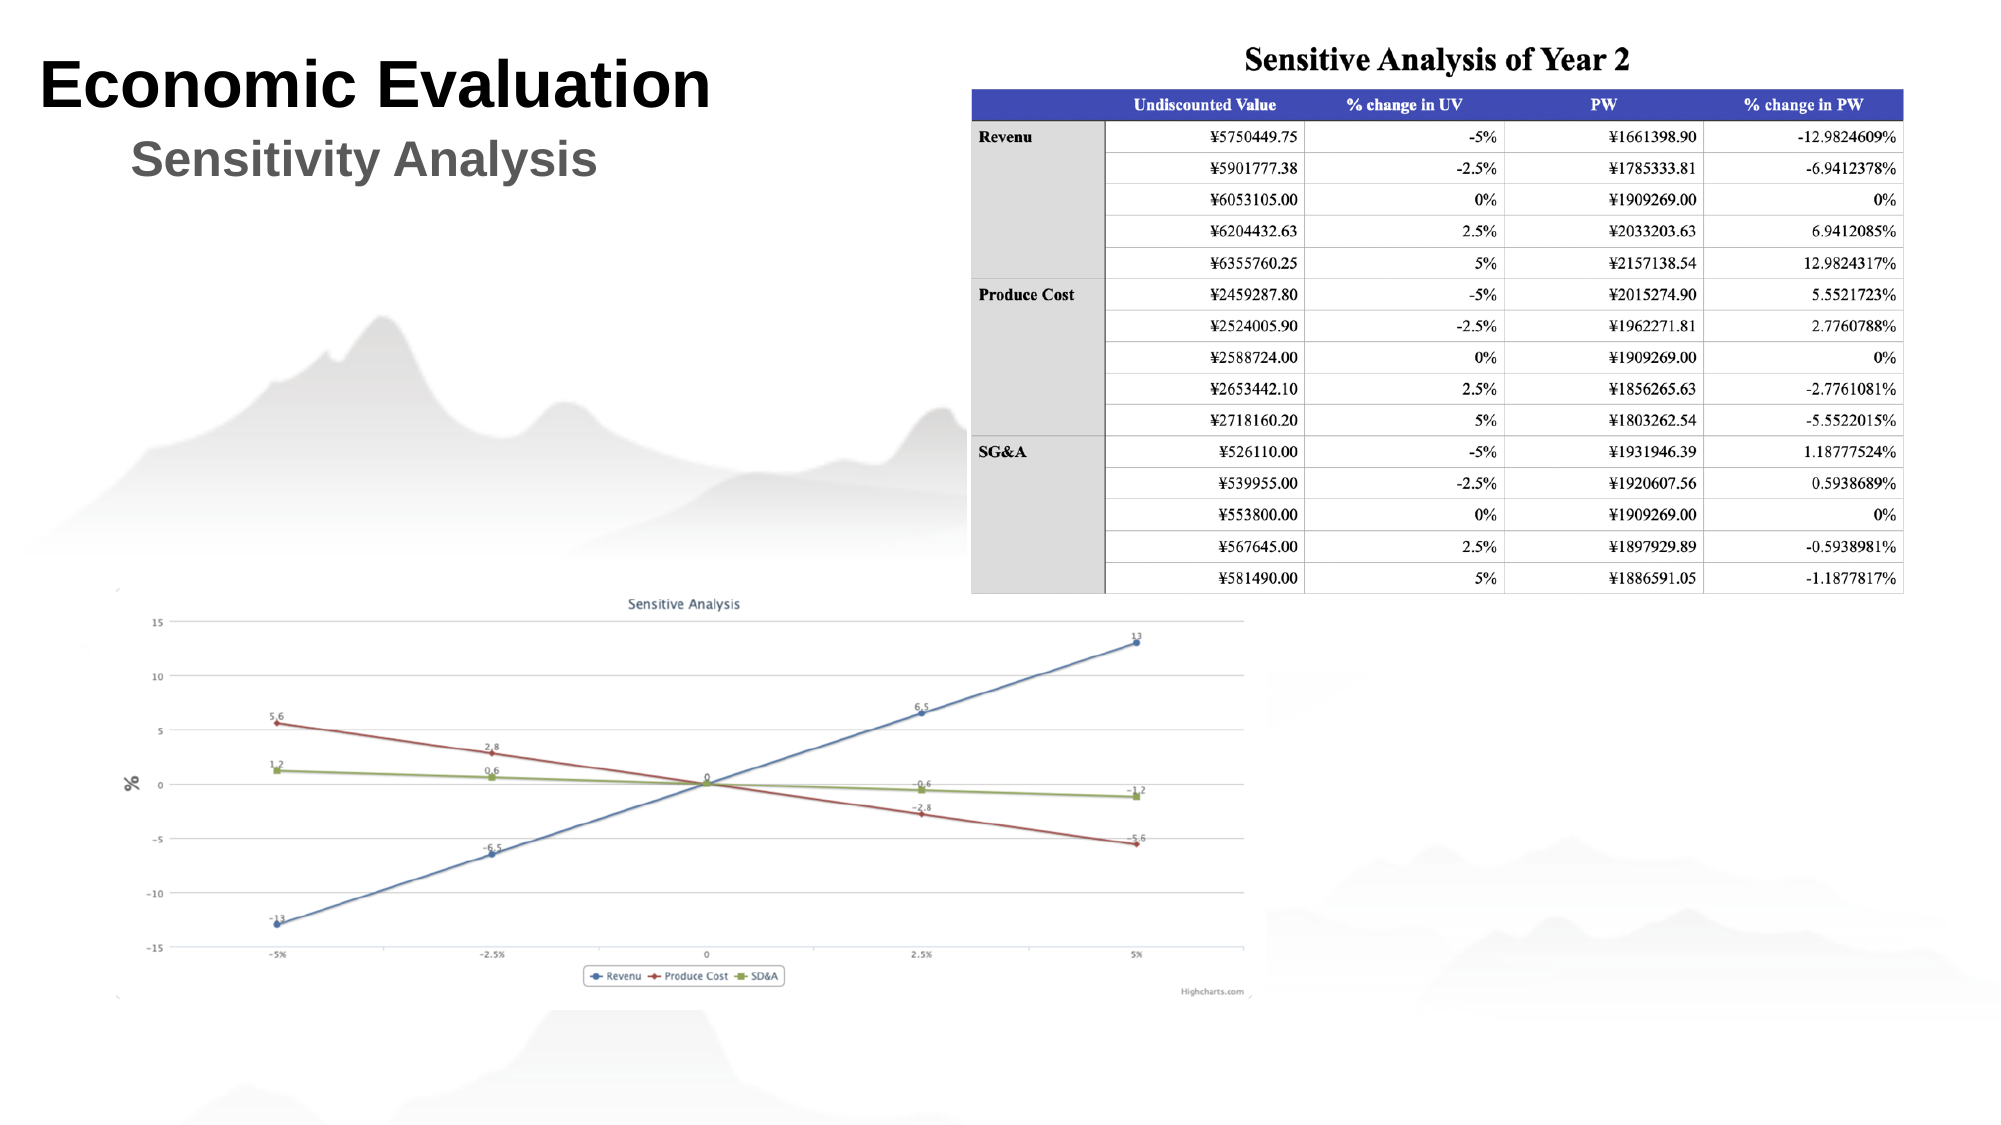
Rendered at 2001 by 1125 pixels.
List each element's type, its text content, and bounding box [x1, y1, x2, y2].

text_box Sensitivity Analysis [71, 118, 658, 194]
text_box Economic Evaluation [0, 33, 753, 129]
picture [0, 33, 2000, 1125]
